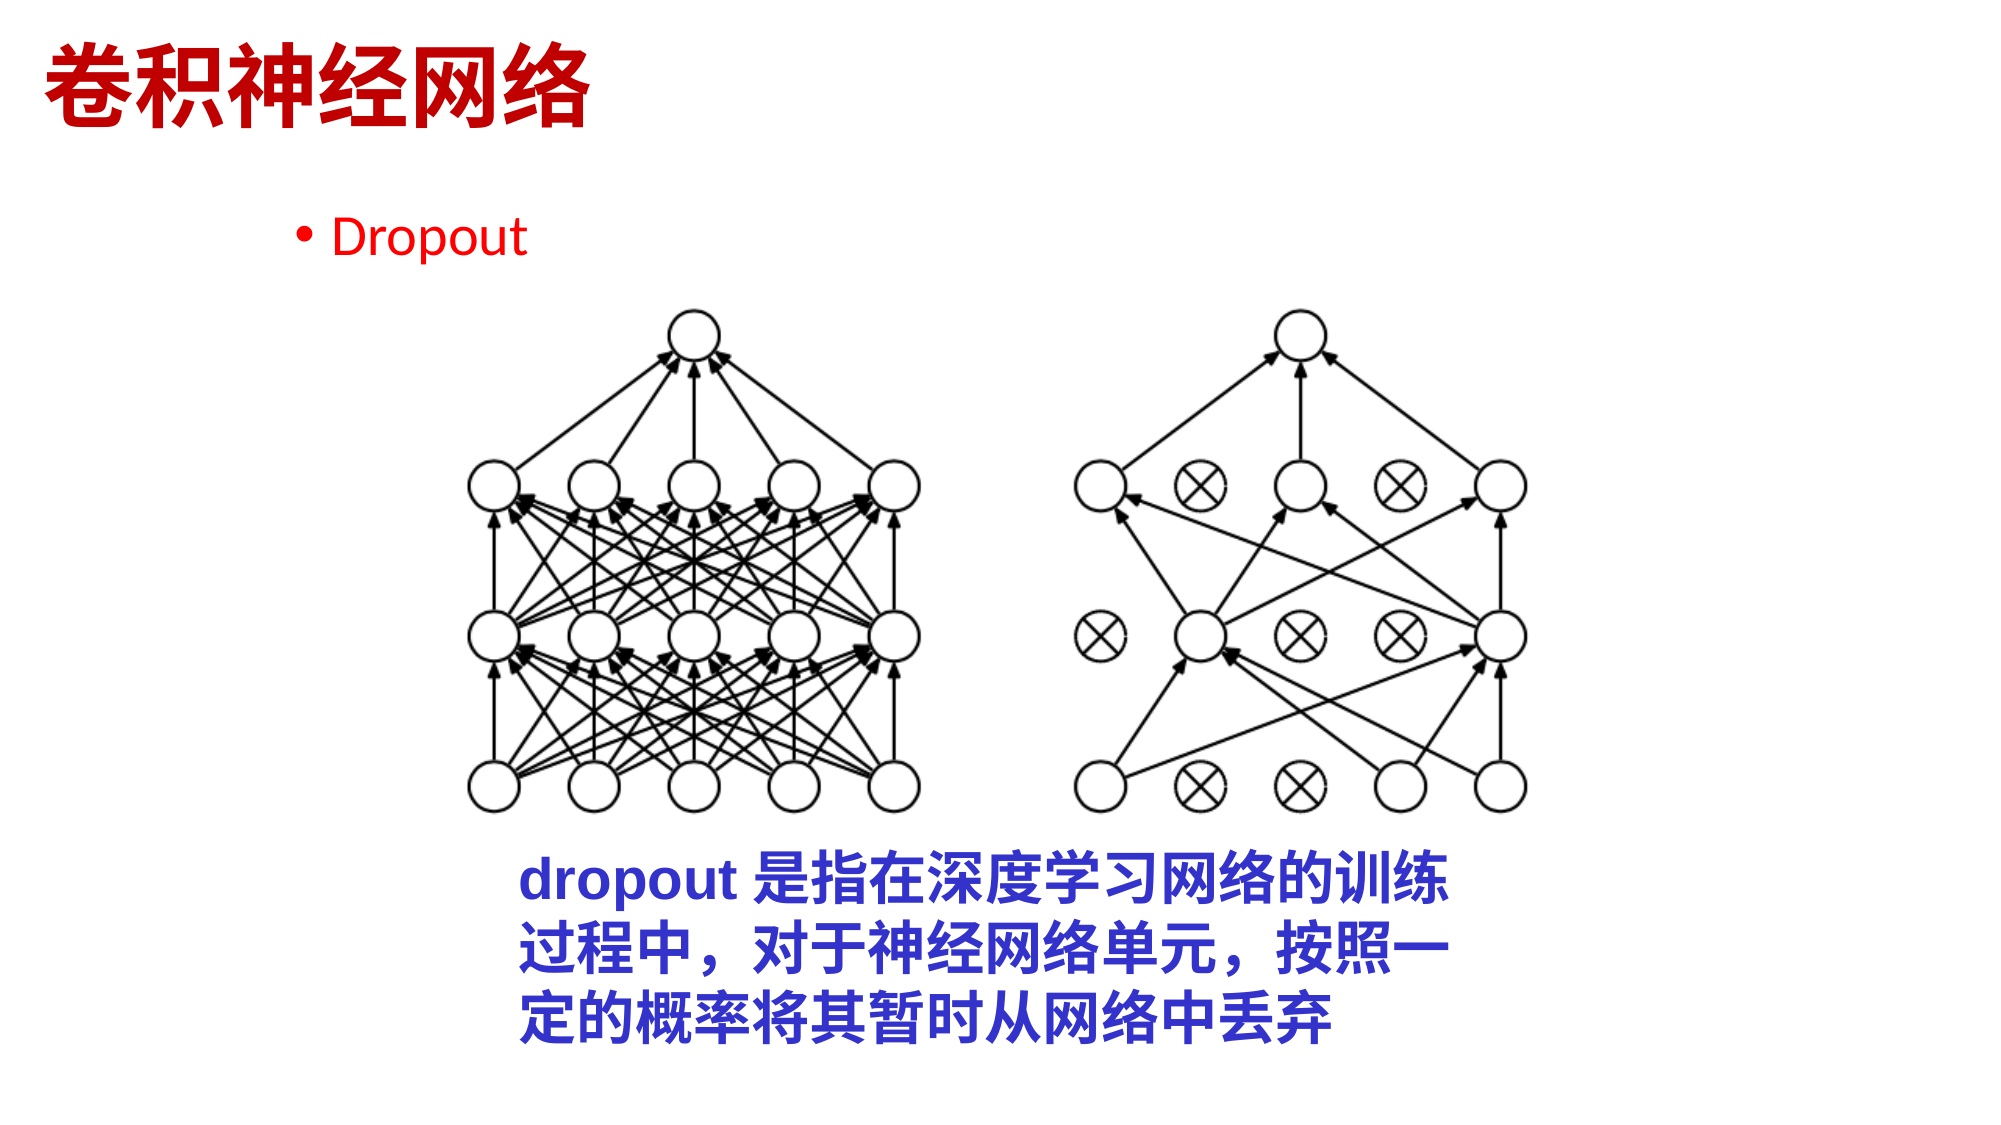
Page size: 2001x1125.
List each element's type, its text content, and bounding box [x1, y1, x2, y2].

title 卷积神经网络 [27, 22, 1473, 160]
picture [421, 301, 1554, 824]
list Dropout [279, 197, 1721, 1024]
text_box dropout是指在深度学习网络的训练过程中，对于神经网络单元，按照一定的概率将其暂时从网络中丢弃 [503, 834, 1473, 1059]
